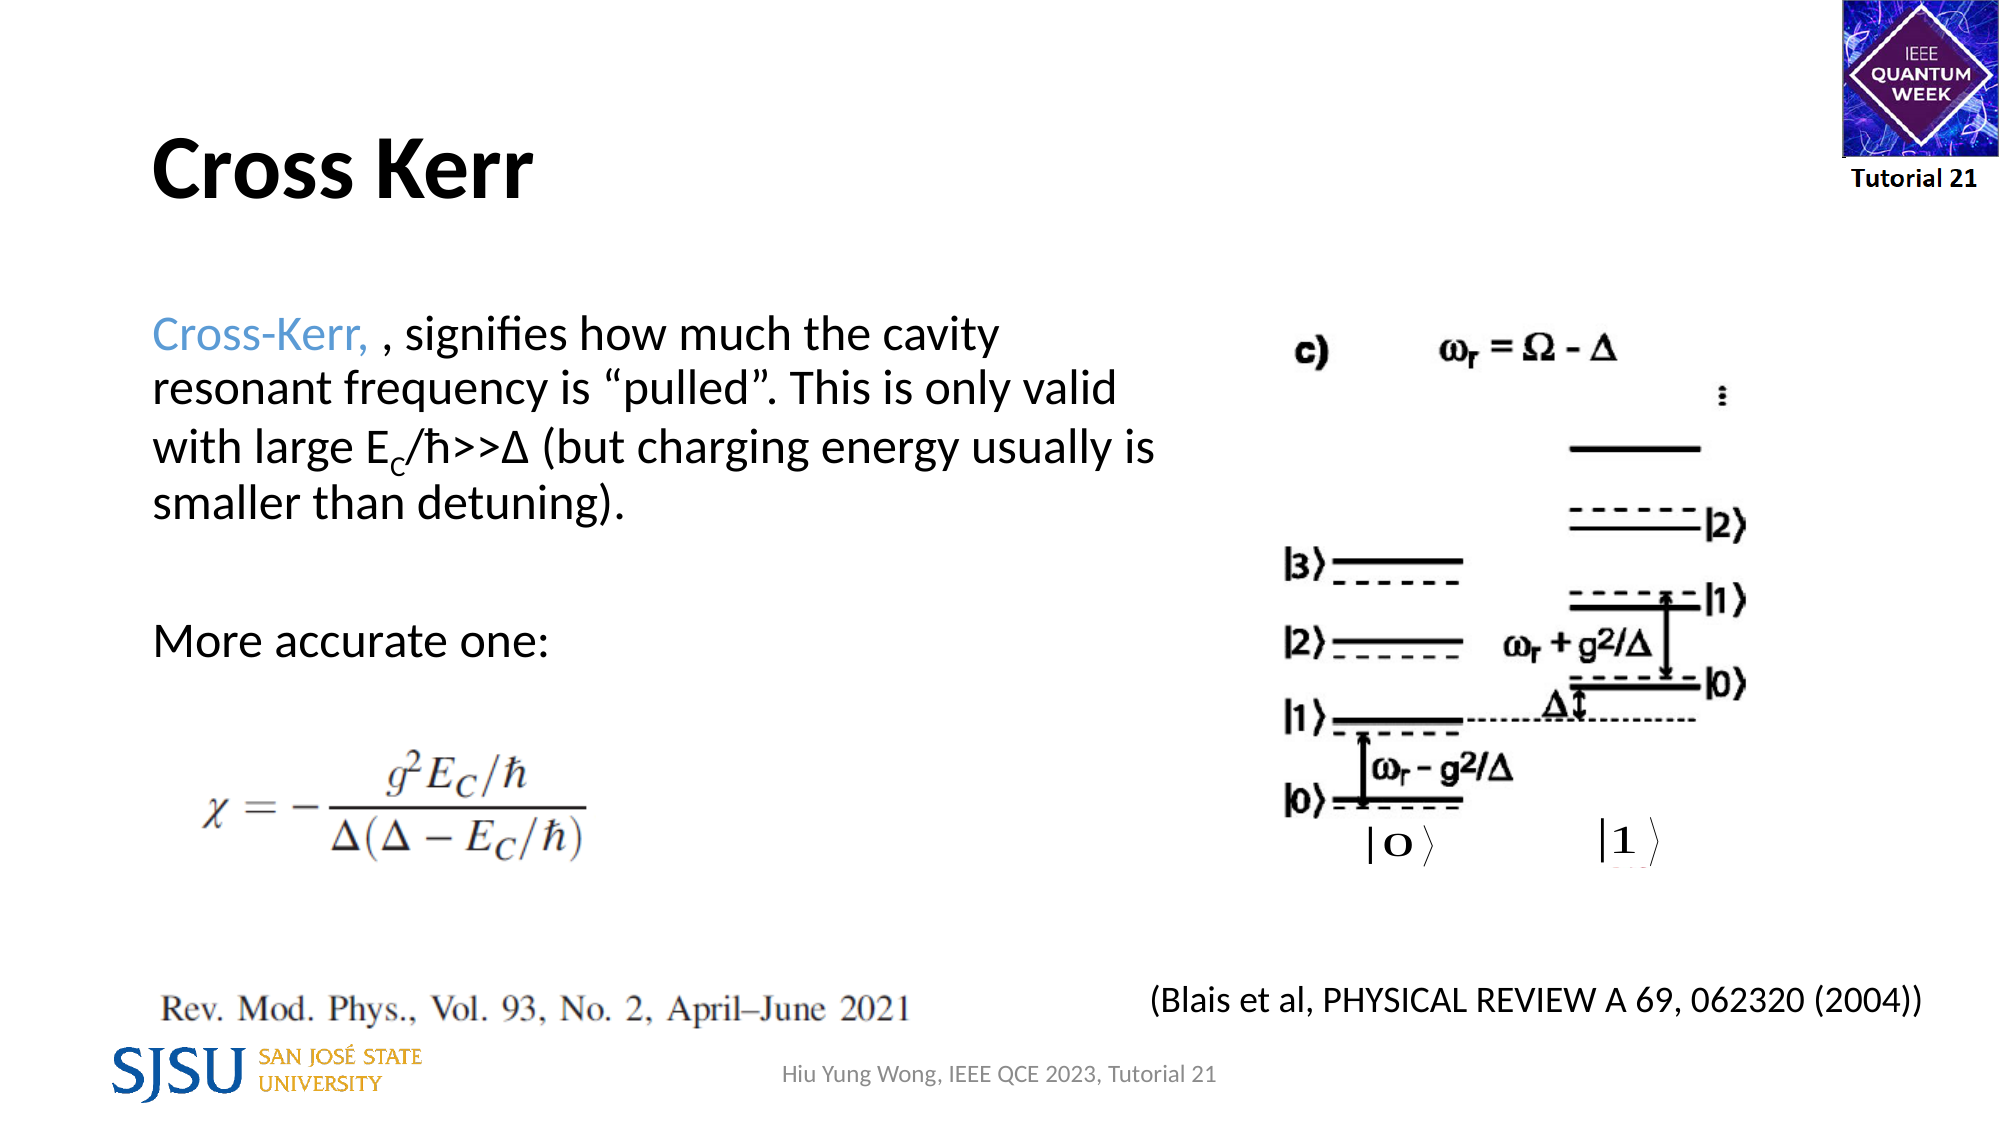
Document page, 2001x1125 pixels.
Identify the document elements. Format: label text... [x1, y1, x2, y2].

picture [185, 731, 596, 896]
picture [112, 1044, 422, 1103]
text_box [1257, 299, 1816, 913]
text_box (Blais et al, PHYSICAL REVIEW A 69, 062320 (2004)) [1134, 967, 1939, 1028]
picture [153, 973, 959, 1043]
title Cross Kerr [137, 59, 1863, 278]
footer Hiu Yung Wong, IEEE QCE 2023, Tutorial 21 [662, 1042, 1338, 1103]
picture [1842, 0, 2000, 188]
